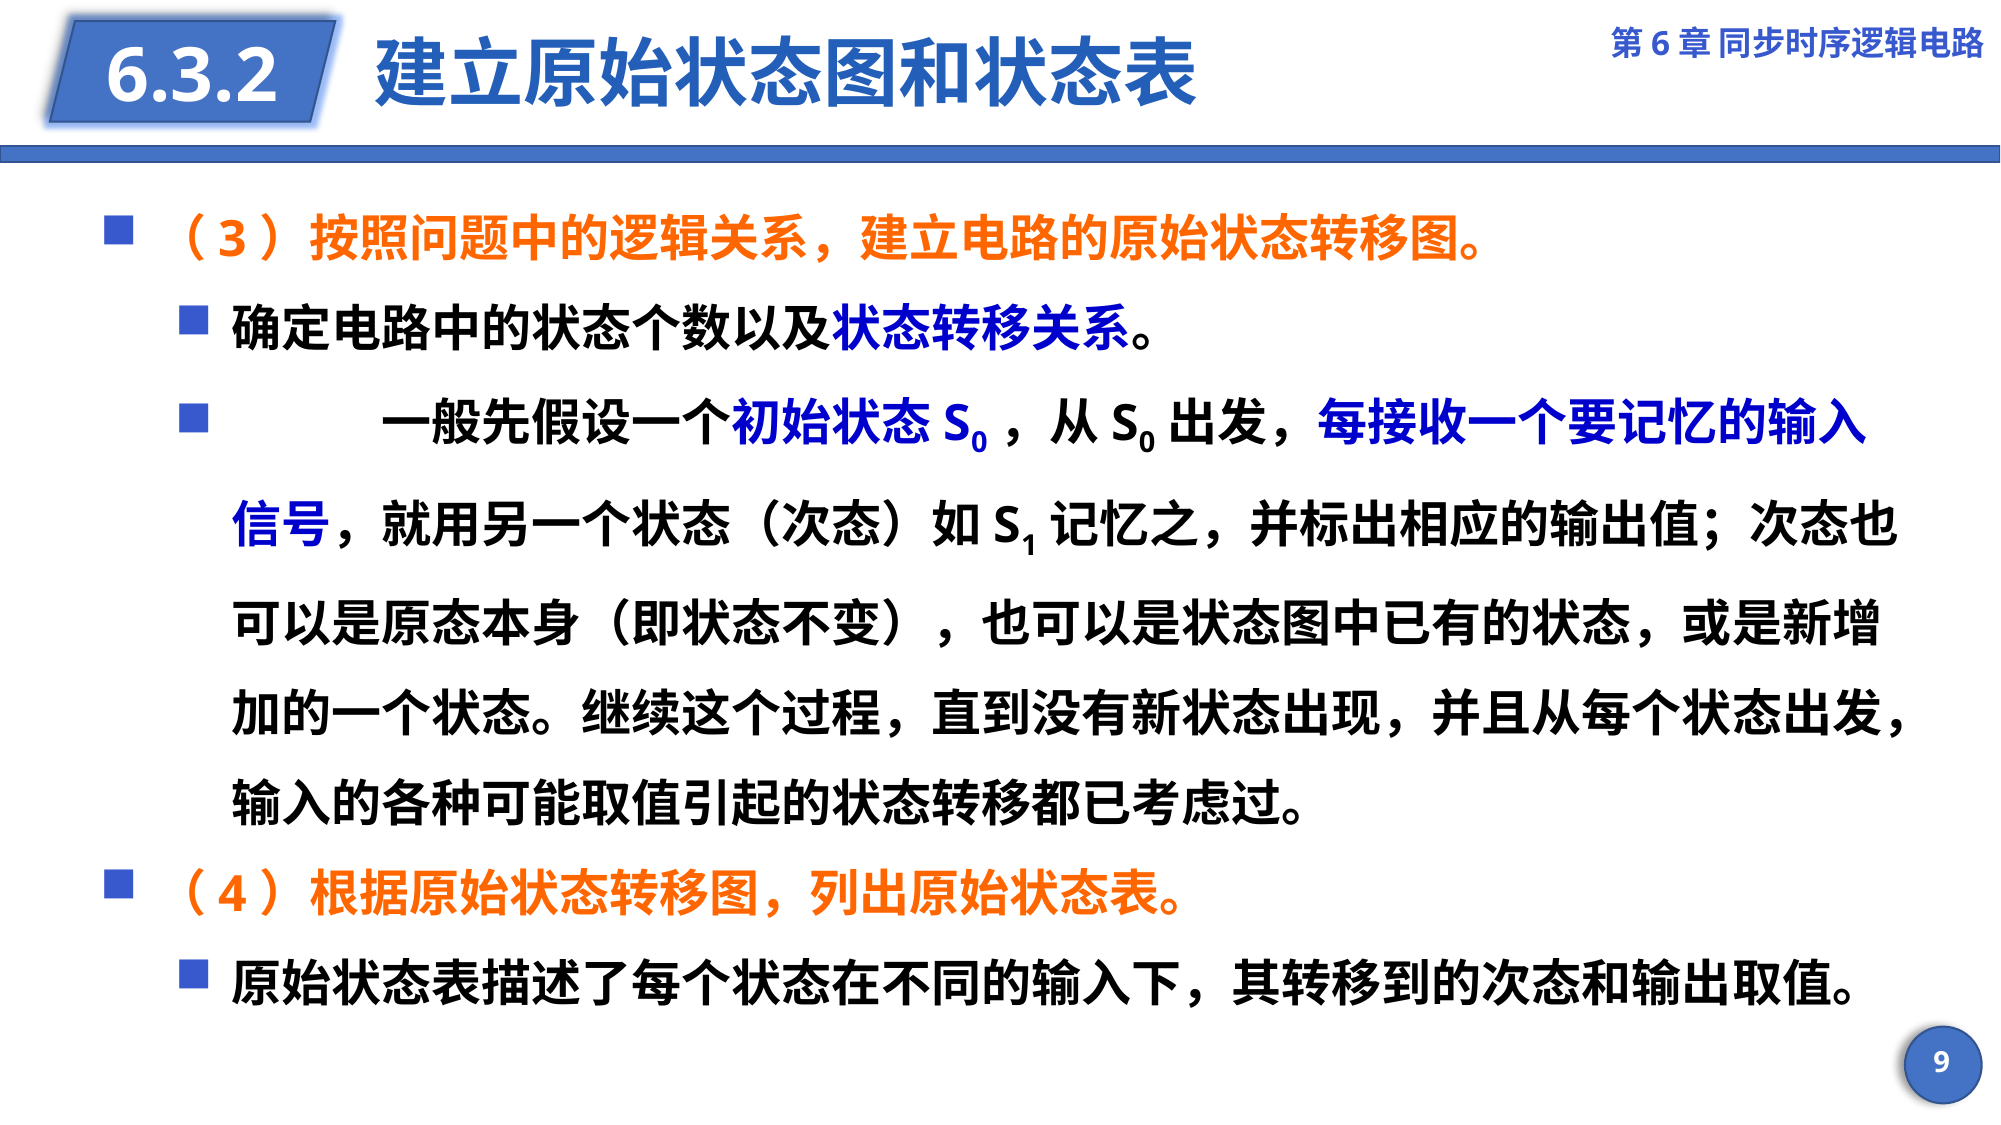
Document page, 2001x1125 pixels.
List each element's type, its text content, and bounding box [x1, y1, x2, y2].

footer 第6章 同步时序逻辑电路 [1581, 0, 2000, 84]
slide_number 9 [1895, 1033, 1989, 1094]
text_box 6.3.2 [48, 20, 337, 123]
text_box （3）按照问题中的逻辑关系，建立电路的原始状态转移图。 确定电路中的状态个数以及状态转移关系。 一般先假设一个初始状态S0，从S0出发，每接收一个要记忆的输入信号，就用另一个状态（次态）如S1记忆之，并标出相应的输出值；次态也可以是原态本身（即状态不变），也可以是状态图中已有的状态，或是新增加的一个状态。继续这个过程，直到没有新状态出现，并且从每个状态出发，输入的各种可能取值引起的状态转移都已考虑过。 （4）根据原始状态转移图，列出原始状态表。 原始状态表描述了每个状态在不同的输入下，其转移到的次态和输出取值。 [85, 168, 1931, 1019]
title 建立原始状态图和状态表 [358, 16, 1391, 137]
